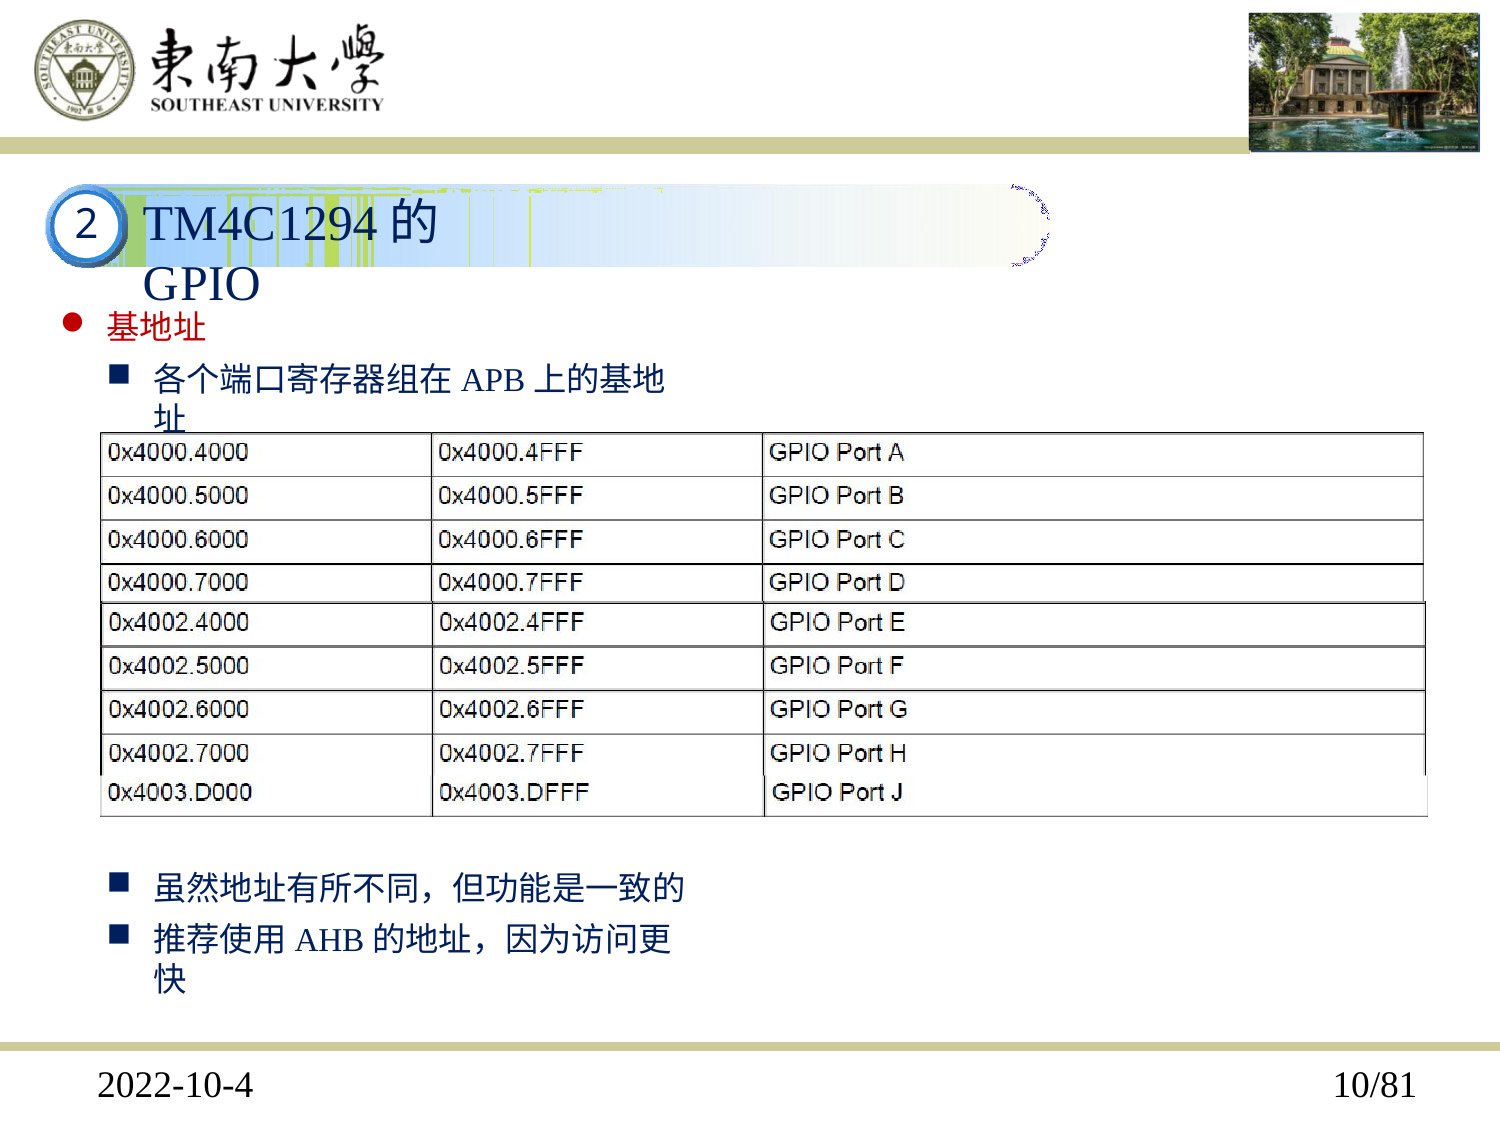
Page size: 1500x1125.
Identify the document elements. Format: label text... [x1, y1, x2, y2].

slide_number 10/81 [1326, 1061, 1427, 1125]
title TM4C1294的GPIO [140, 188, 546, 292]
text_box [100, 432, 1428, 817]
text_box 基地址 各个端口寄存器组在APB上的基地址 [57, 292, 687, 439]
picture [34, 19, 385, 122]
text_box 虽然地址有所不同，但功能是一致的 推荐使用AHB的地址，因为访问更快 [104, 852, 693, 999]
picture [0, 1042, 1500, 1051]
footer 2022-10-4 [94, 1061, 256, 1125]
picture [0, 10, 1483, 155]
picture [128, 184, 1050, 267]
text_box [44, 184, 128, 268]
